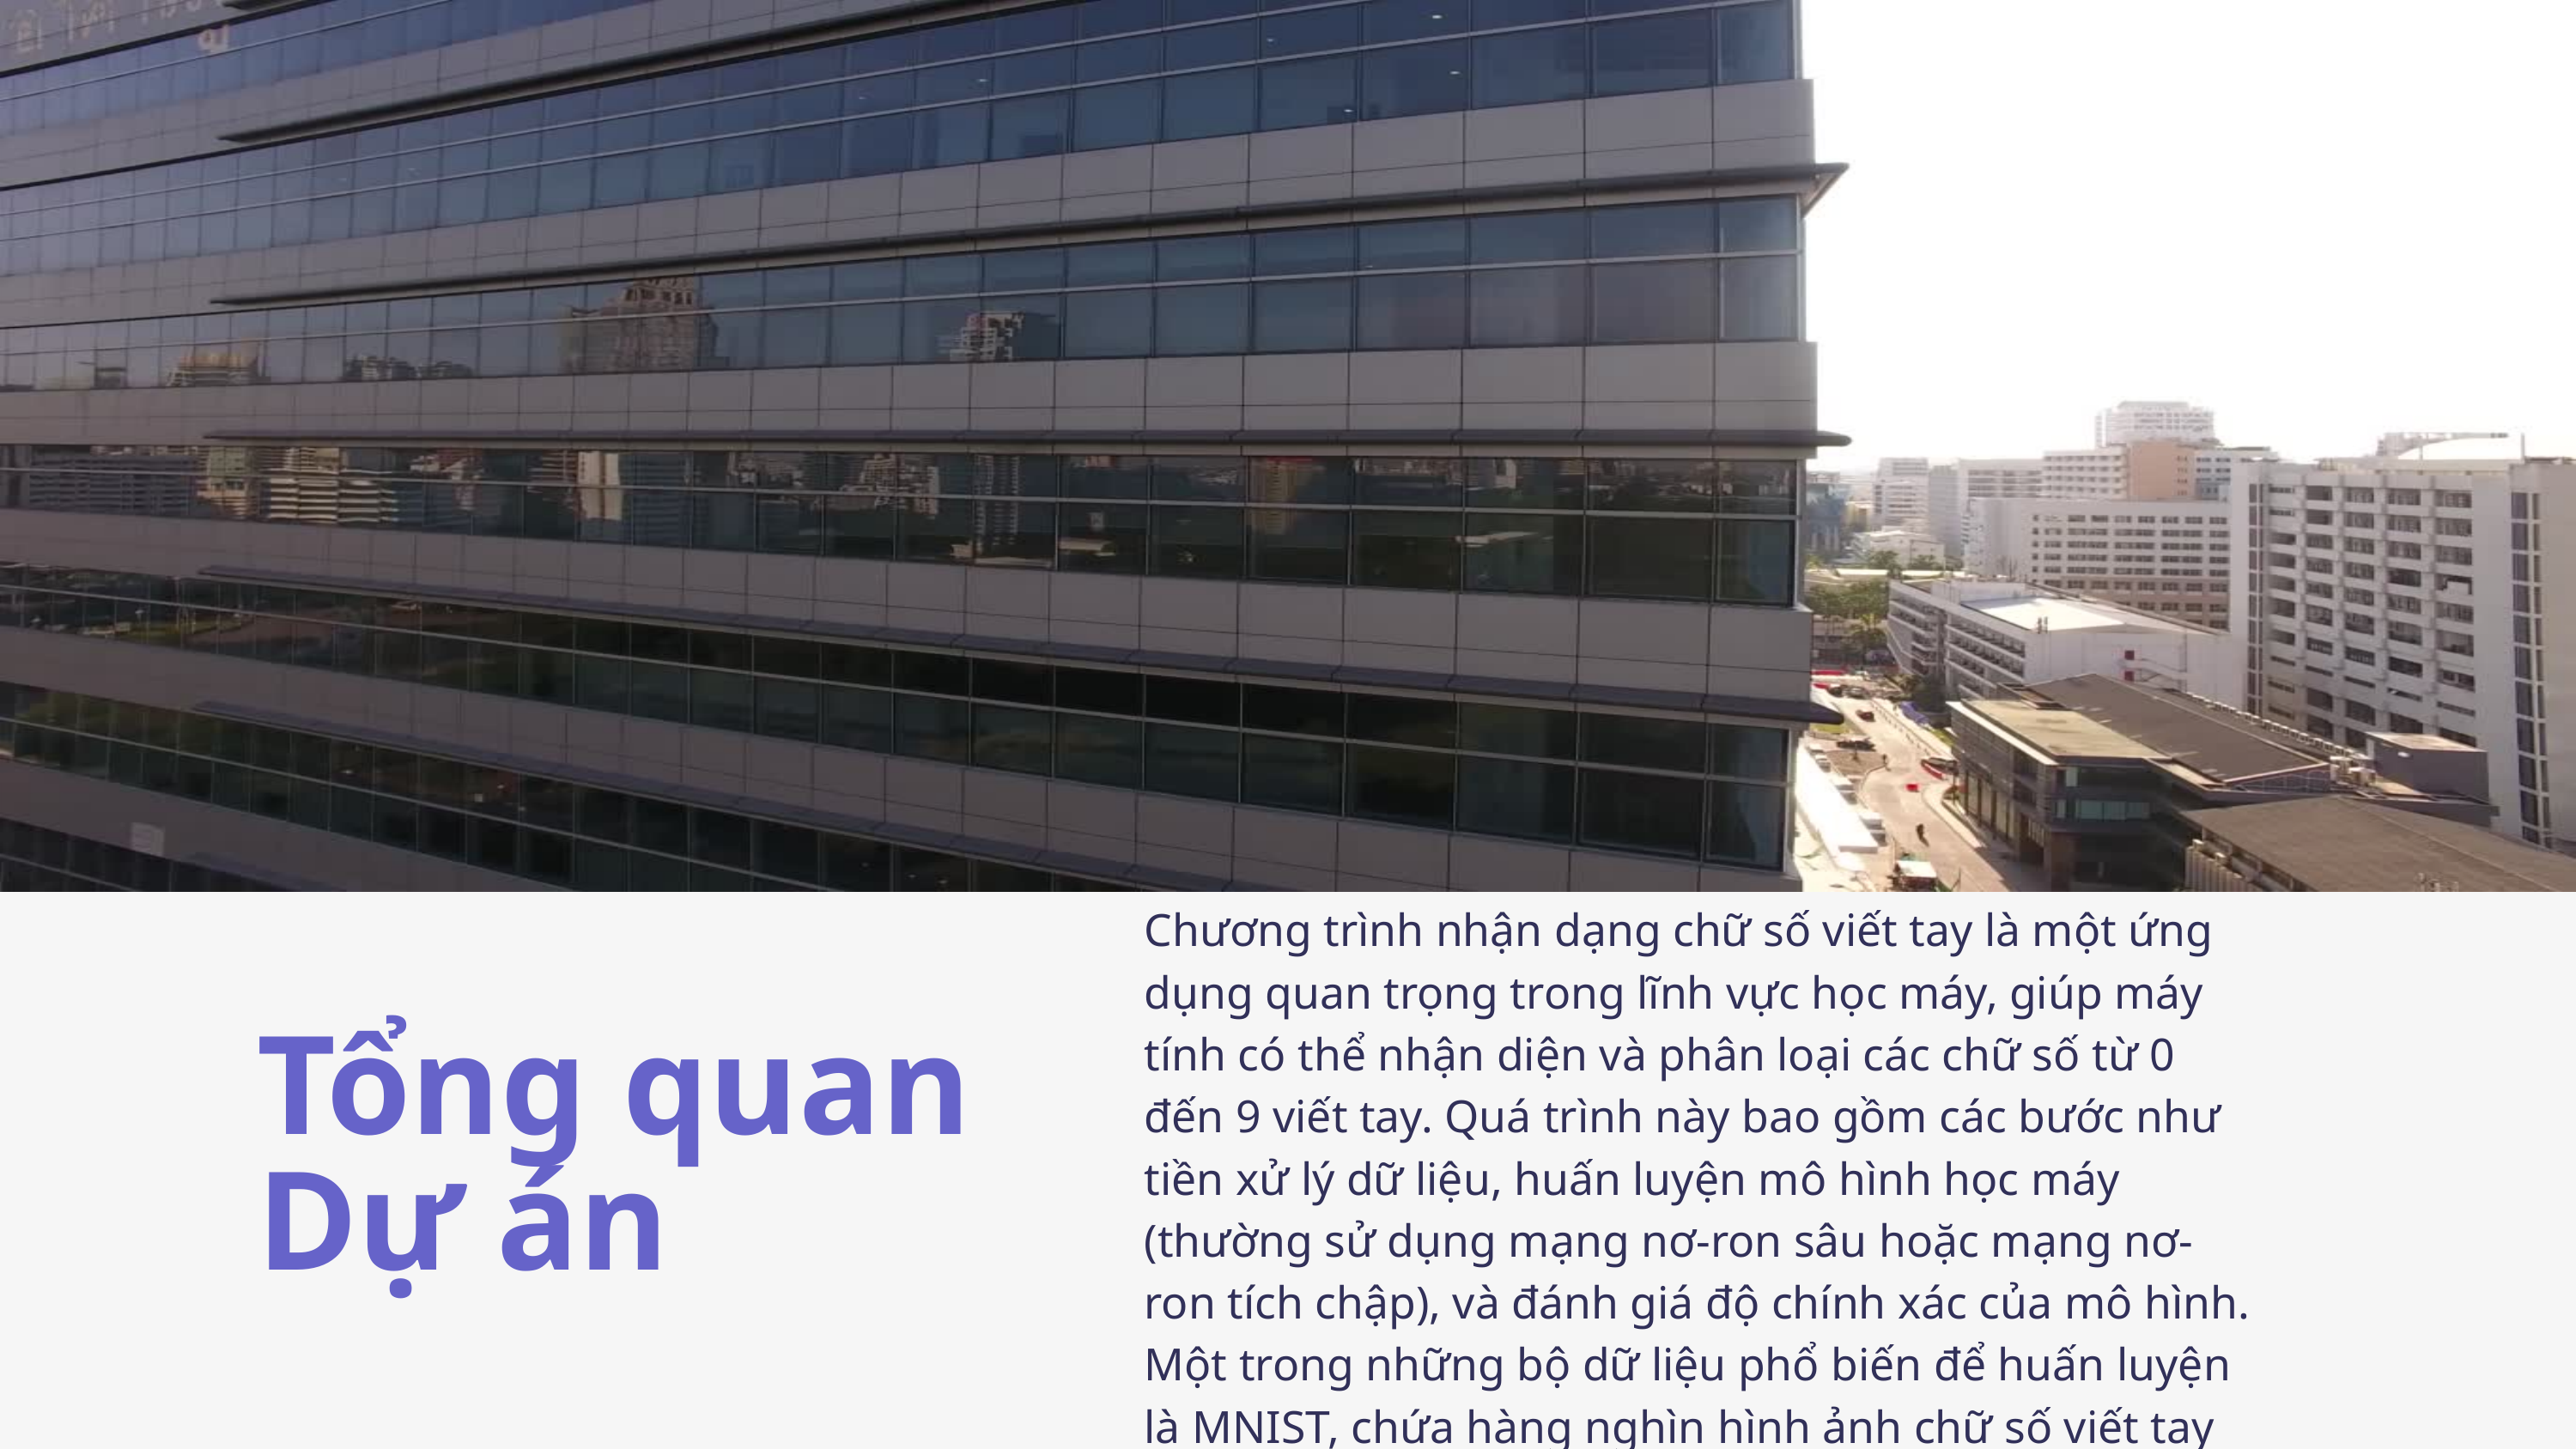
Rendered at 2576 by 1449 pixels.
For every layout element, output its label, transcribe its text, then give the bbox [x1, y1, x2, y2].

text_box Tổng quan Dự án [257, 1024, 999, 1298]
text_box Chương trình nhận dạng chữ số viết tay là một ứng dụng quan trọng trong lĩnh vực học máy, giúp máy tính có thể nhận diện và phân loại các chữ số từ 0 đến 9 viết tay. Quá trình này bao gồm các bước như tiền xử lý dữ liệu, huấn luyện mô hình học máy (thường sử dụng mạng nơ-ron sâu hoặc mạng nơ-ron tích chập), và đánh giá độ chính xác của mô hình. Một trong những bộ dữ liệu phổ biến để huấn luyện là MNIST, chứa hàng nghìn hình ảnh chữ số viết tay [1144, 902, 2265, 1449]
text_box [0, 0, 2576, 893]
